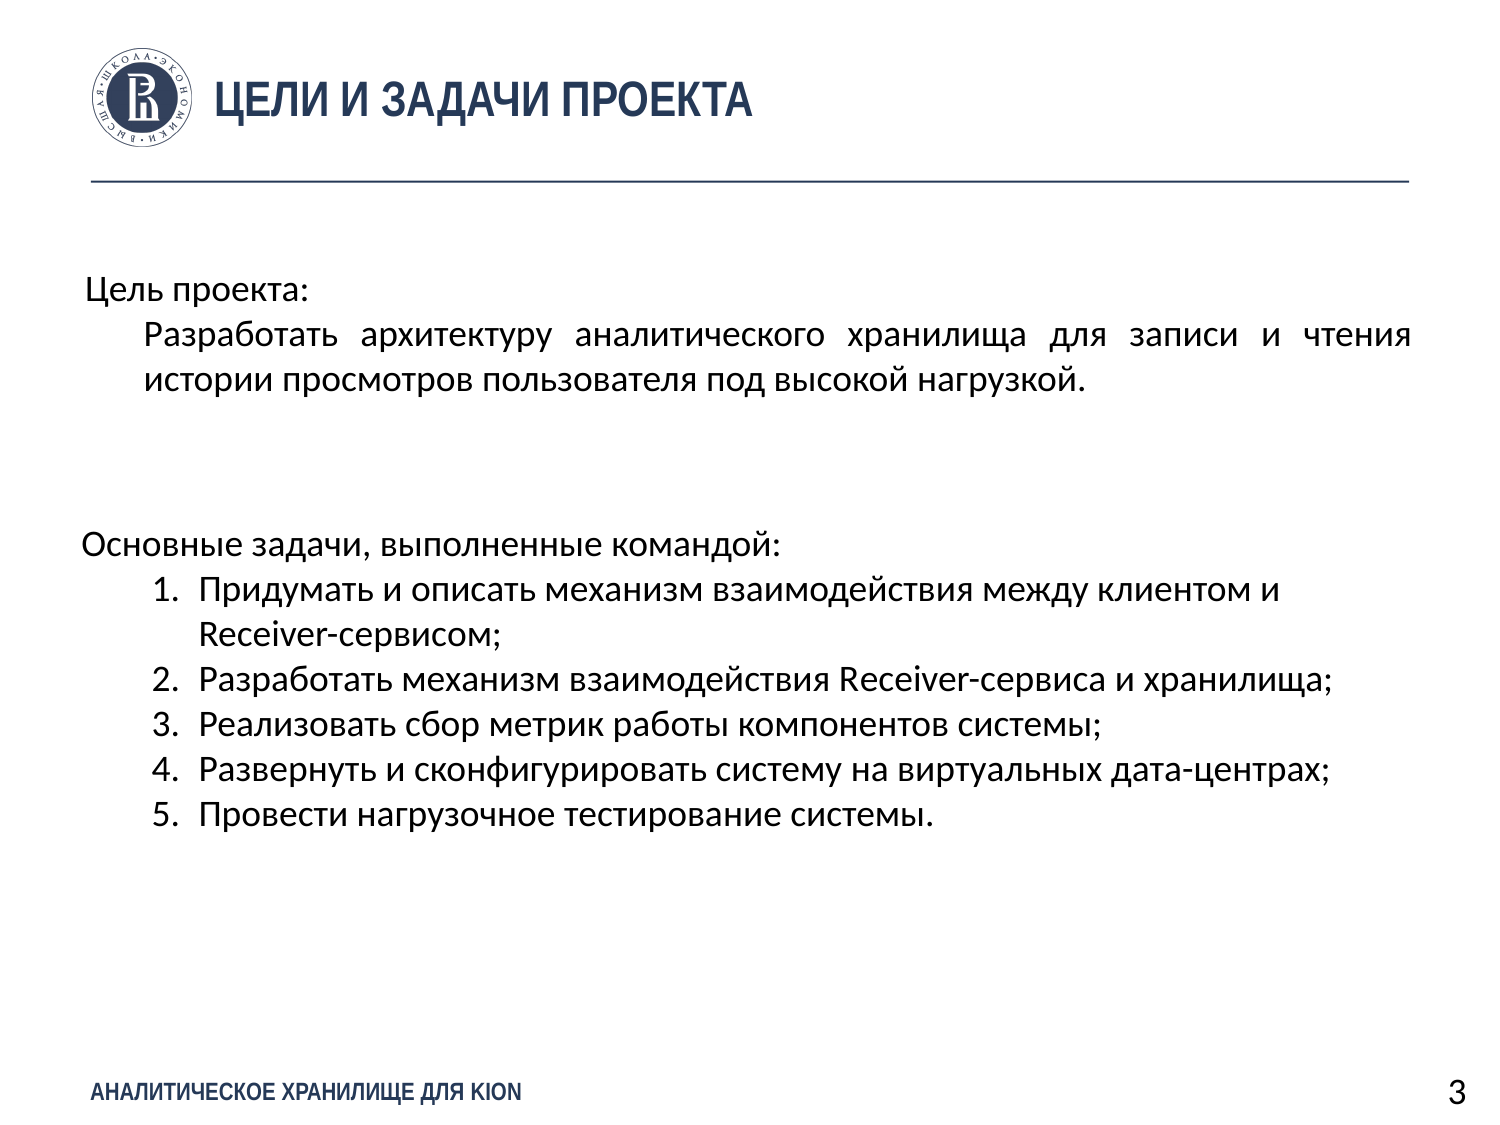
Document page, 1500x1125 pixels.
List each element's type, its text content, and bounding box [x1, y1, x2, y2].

text_box Основные задачи, выполненные командой: Придумать и описать механизм взаимодействия между клиентом и Receiver-сервисом; Разработать механизм взаимодействия Receiver-сервиса и хранилища; Реализовать сбор метрик работы компонентов системы; Развернуть и сконфигурировать систему на виртуальных дата-центрах; Провести нагрузочное тестирование системы. [81, 519, 1410, 835]
text_box Цель проекта: Разработать архитектуру аналитического хранилища для записи и чтения истории просмотров пользователя под высокой нагрузкой. [85, 263, 1413, 399]
slide_number 3 [1447, 1067, 1476, 1113]
text_box Цели и задачи проекта [212, 67, 1216, 127]
text_box Аналитическое хранилище для KION [87, 1074, 1111, 1105]
picture [92, 47, 192, 147]
